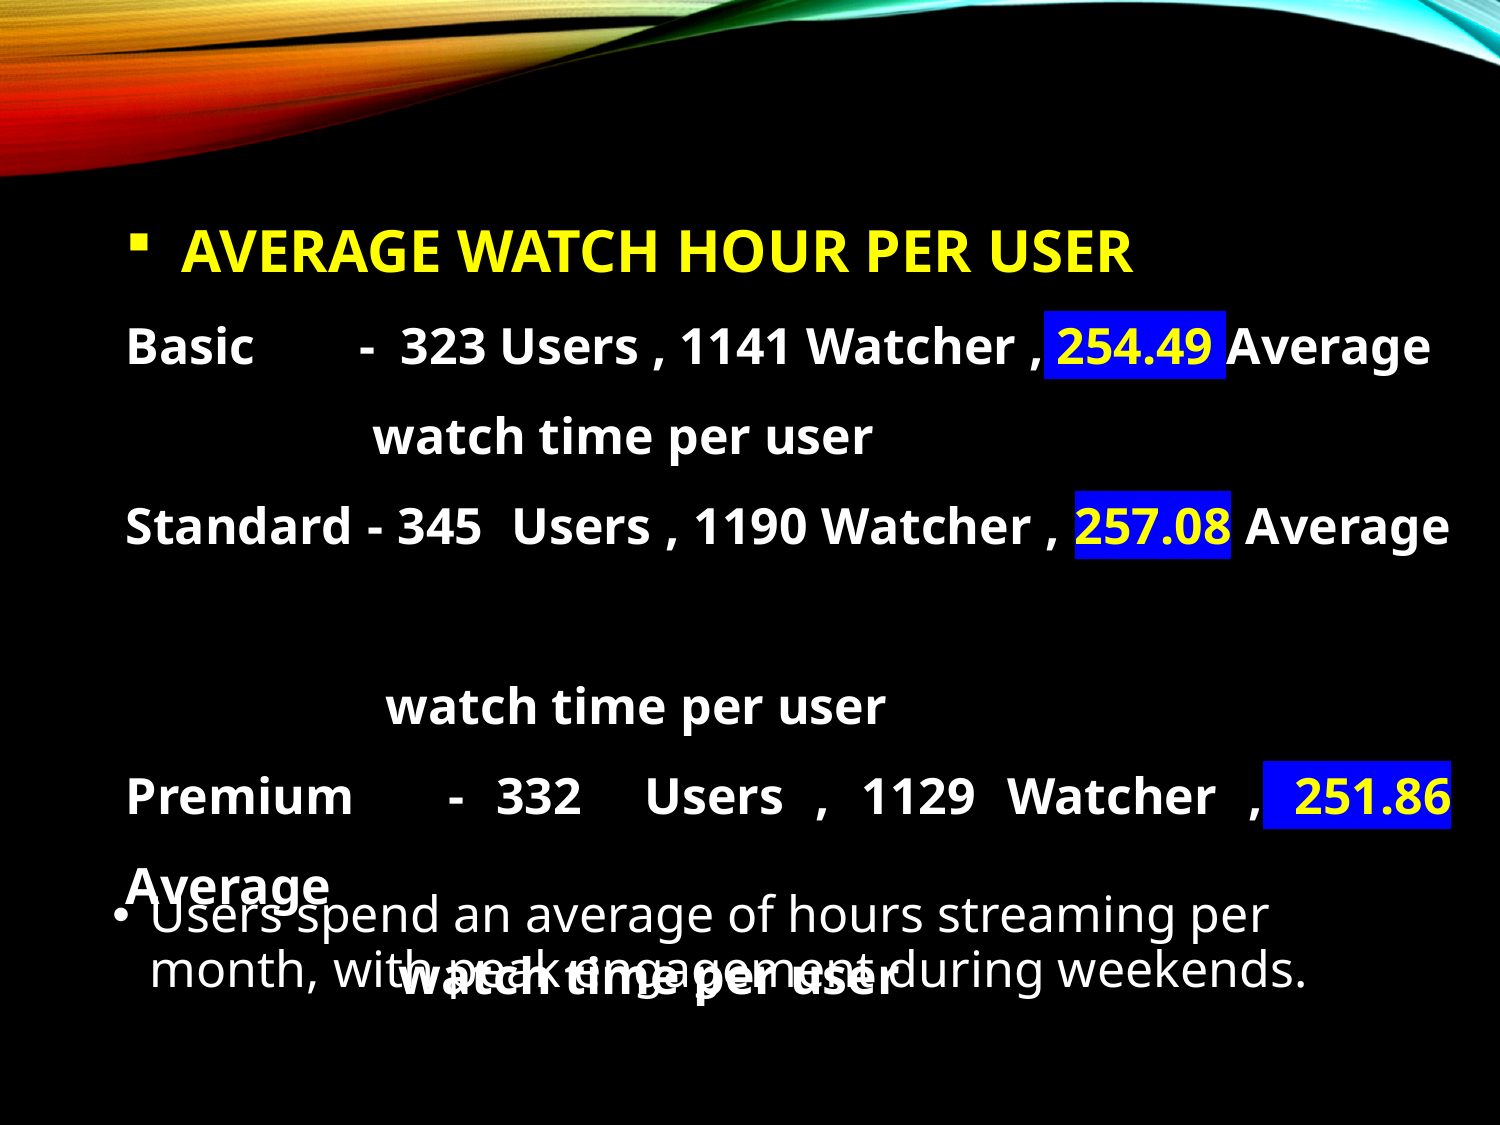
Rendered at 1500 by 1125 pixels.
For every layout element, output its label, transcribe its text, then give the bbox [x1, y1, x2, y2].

text_box Users spend an average of hours streaming per month, with peak engagement during weekends. [97, 882, 1403, 1047]
picture [0, 0, 1500, 178]
text_box Average watch hour per user Basic - 323 Users , 1141 Watcher , 254.49 Average watch time per user Standard - 345 Users , 1190 Watcher , 257.08 Average watch time per user Premium - 332 Users , 1129 Watcher , 251.86 Average watch time per user [110, 207, 1467, 1125]
